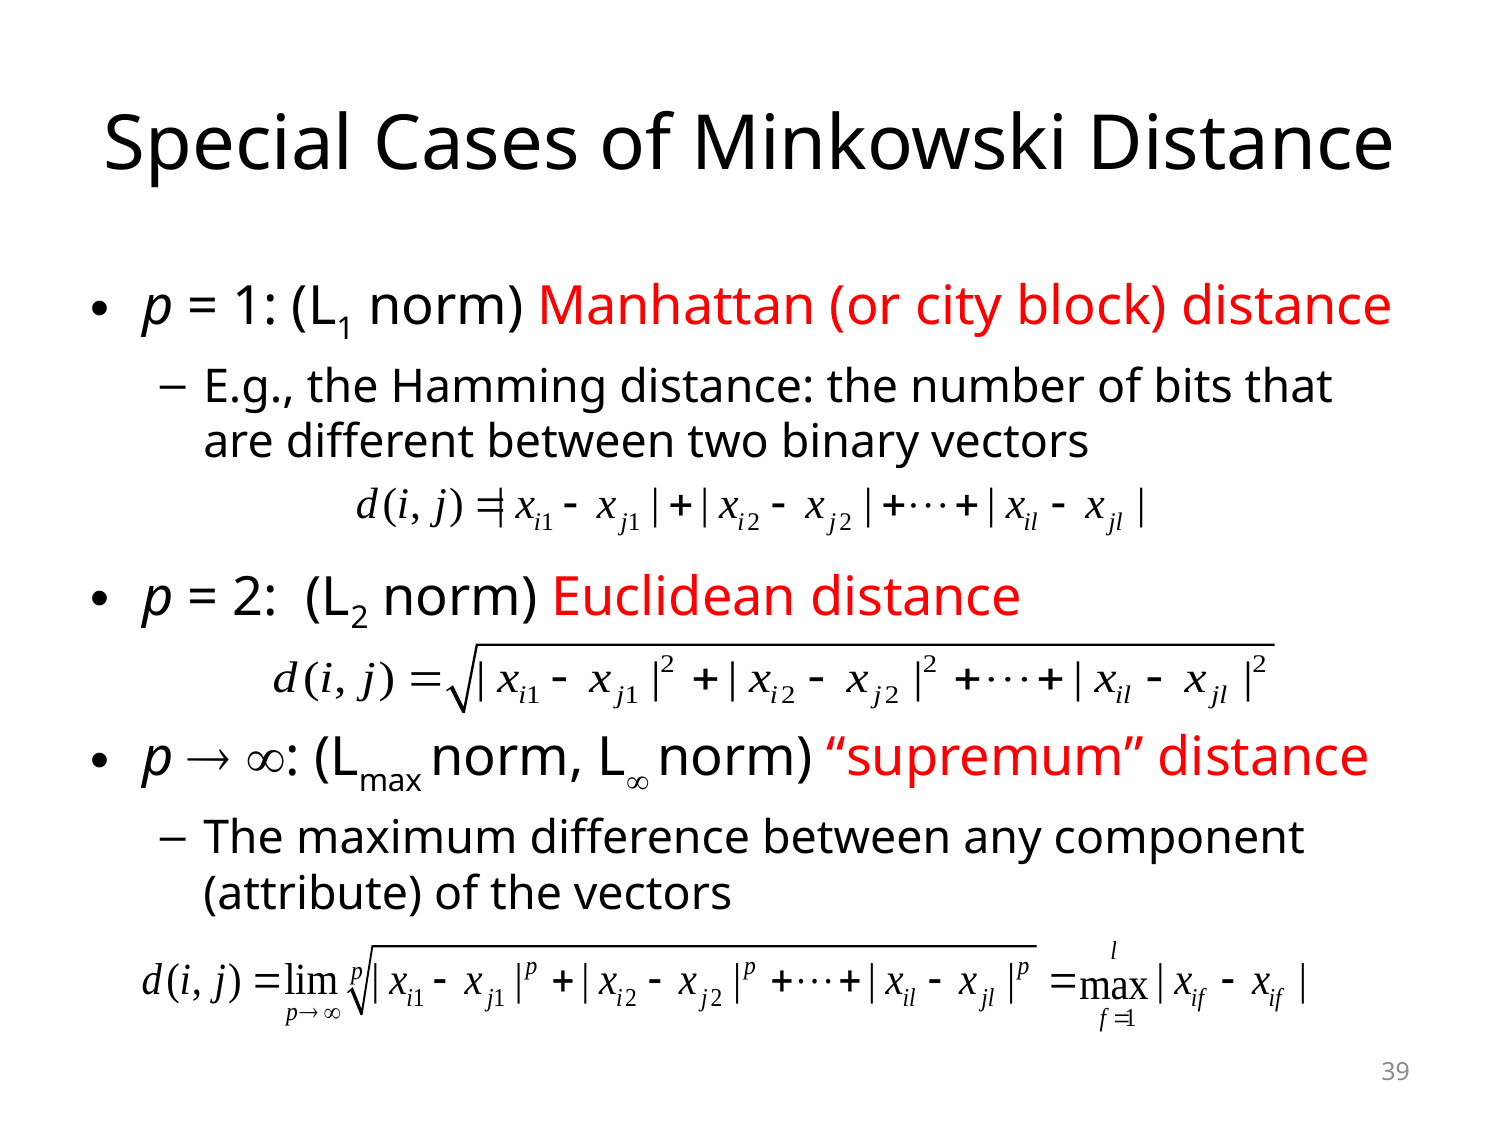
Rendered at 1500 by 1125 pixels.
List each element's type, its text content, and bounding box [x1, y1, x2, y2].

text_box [135, 931, 1314, 1043]
list p = 1: (L1 norm) Manhattan (or city block) distance E.g., the Hamming distance: the number of bits that are different between two binary vectors p = 2: (L2 norm) Euclidean distance p  : (Lmax norm, L norm) “supremum” distance The maximum difference between any component (attribute) of the vectors [75, 262, 1425, 1005]
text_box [264, 633, 1286, 723]
title Special Cases of Minkowski Distance [75, 45, 1425, 233]
slide_number 39 [1074, 1042, 1425, 1103]
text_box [348, 474, 1151, 545]
